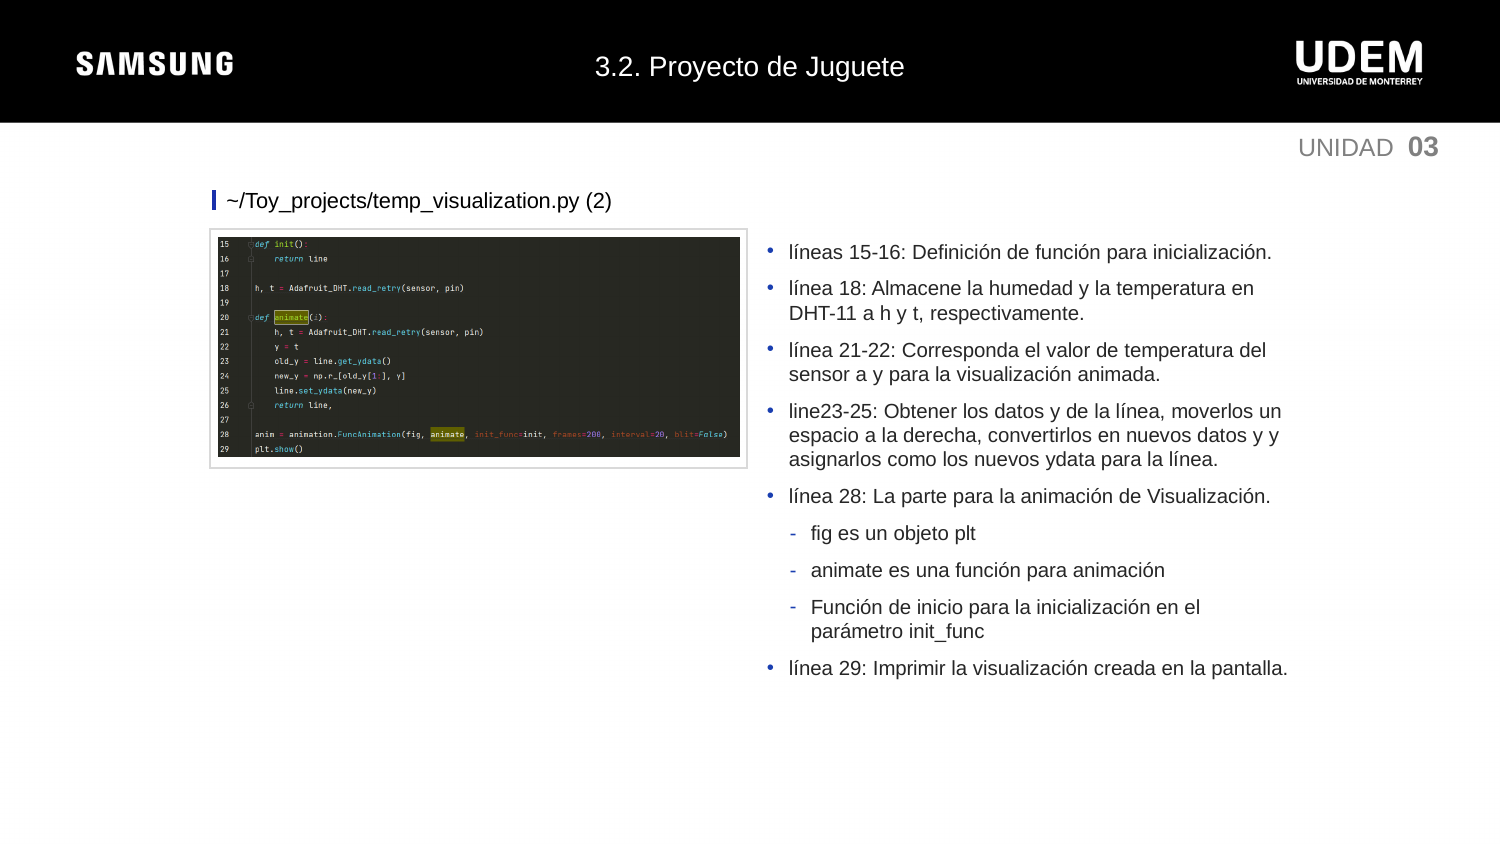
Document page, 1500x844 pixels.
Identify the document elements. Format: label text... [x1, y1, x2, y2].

text_box ~/Toy_projects/temp_visualization.py (2) [211, 186, 1274, 214]
text_box UNIDAD 03 [1289, 127, 1439, 162]
text_box 3.2. Proyecto de Juguete [279, 48, 1221, 83]
picture [0, 0, 1500, 844]
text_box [209, 228, 748, 468]
text_box líneas 15-16: Definición de función para inicialización. línea 18: Almacene la humedad y la temperatura en DHT-11 a h y t, respectivamente. línea 21-22: Corresponda el valor de temperatura del sensor a y para la visualización animada. line23-25: Obtener los datos y de la línea, moverlos un espacio a la derecha, convertirlos en nuevos datos y y asignarlos como los nuevos ydata para la línea. línea 28: La parte para la animación de Visualización. fig es un objeto plt animate es una función para animación Función de inicio para la inicialización en el parámetro init_func línea 29: Imprimir la visualización creada en la pantalla. [730, 231, 1306, 687]
